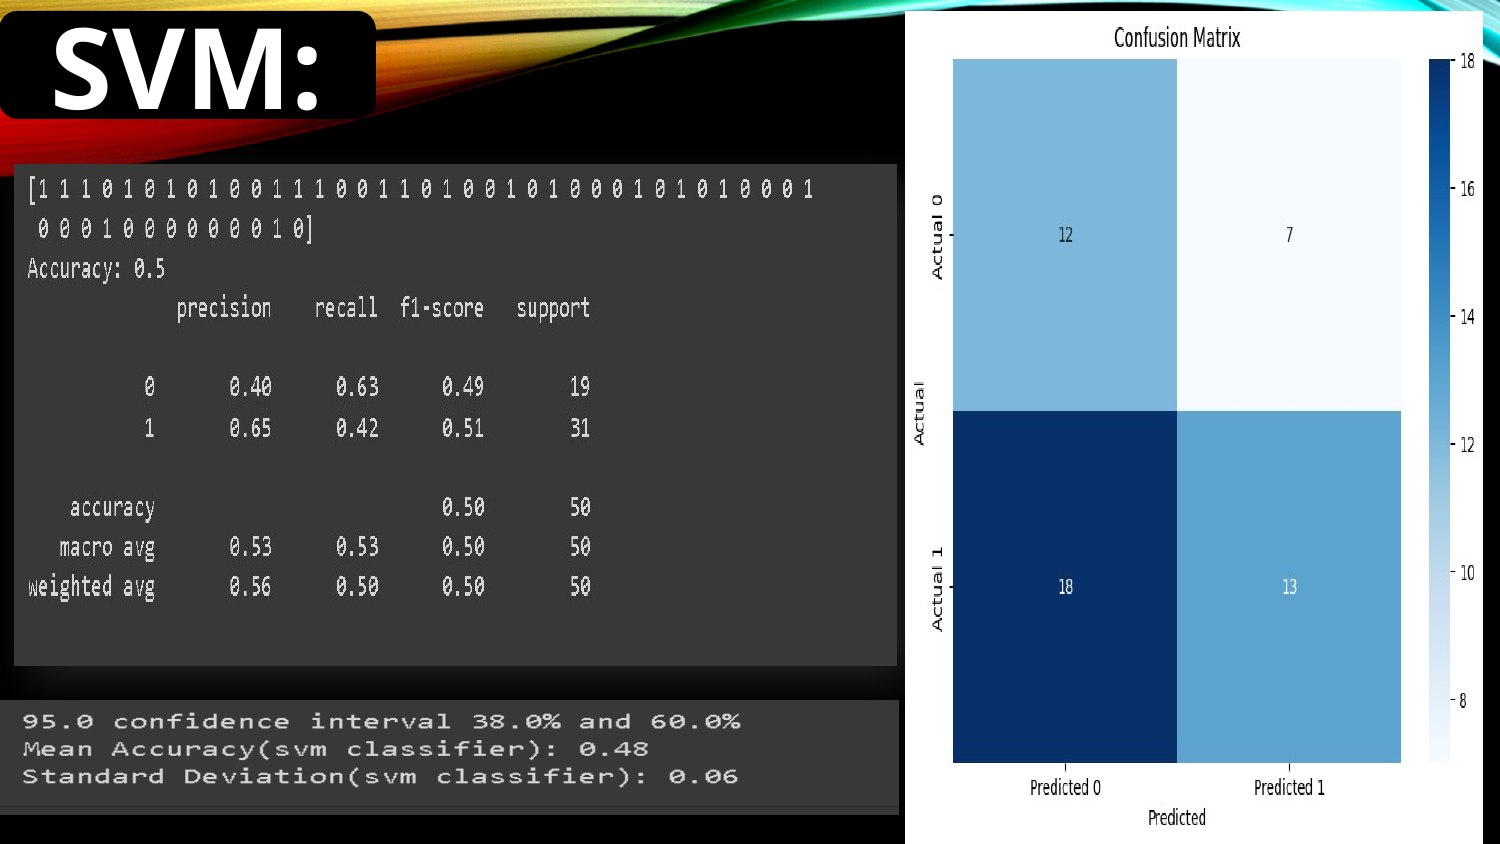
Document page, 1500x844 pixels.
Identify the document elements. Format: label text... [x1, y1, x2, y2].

picture [0, 700, 899, 815]
picture [0, 0, 1500, 844]
text_box SVM: [0, 10, 376, 119]
